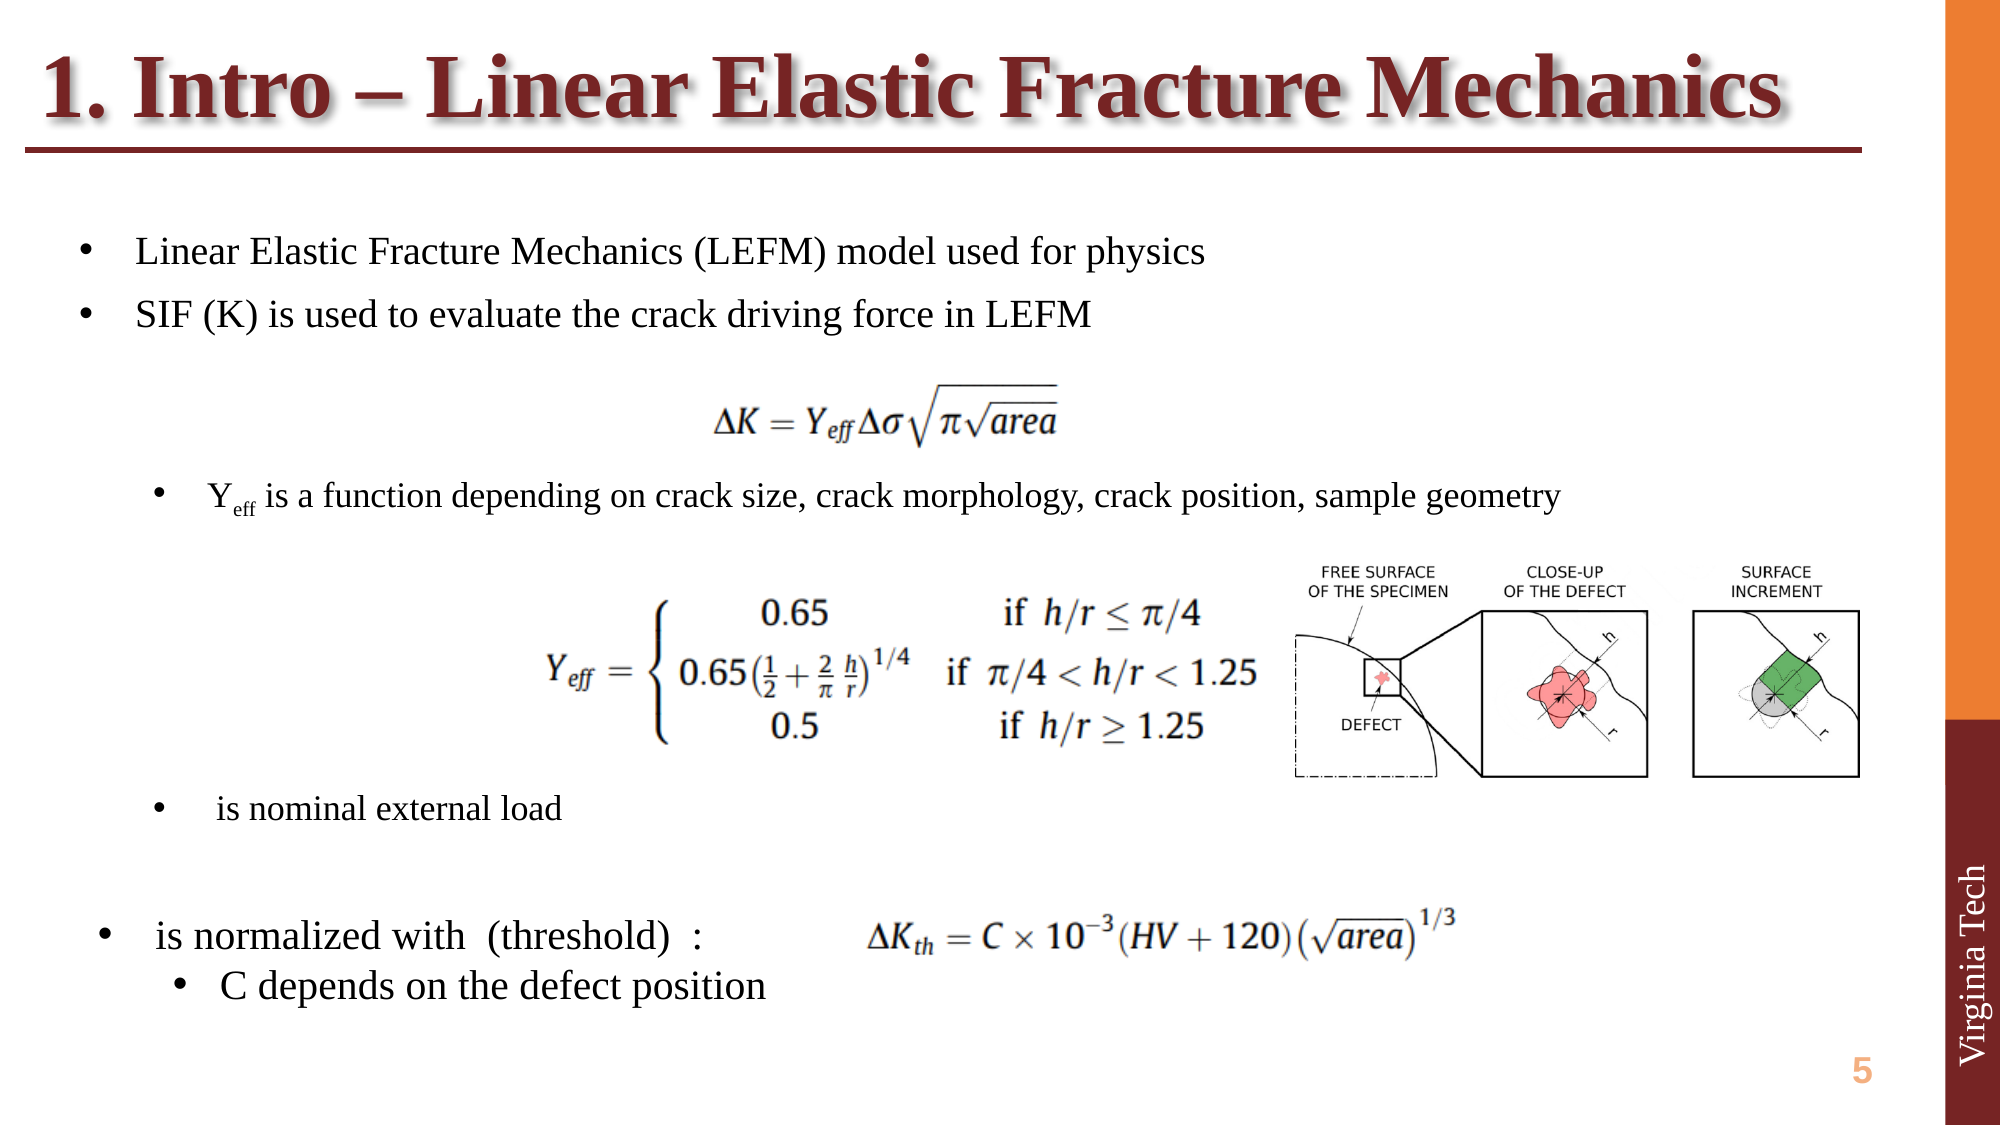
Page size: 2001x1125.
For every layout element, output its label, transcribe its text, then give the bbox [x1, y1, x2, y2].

picture [539, 559, 1885, 784]
title 1. Intro – Linear Elastic Fracture Mechanics [24, 26, 1863, 150]
picture [701, 374, 1090, 467]
slide_number 5 [1815, 1038, 1910, 1099]
picture [842, 896, 1490, 967]
